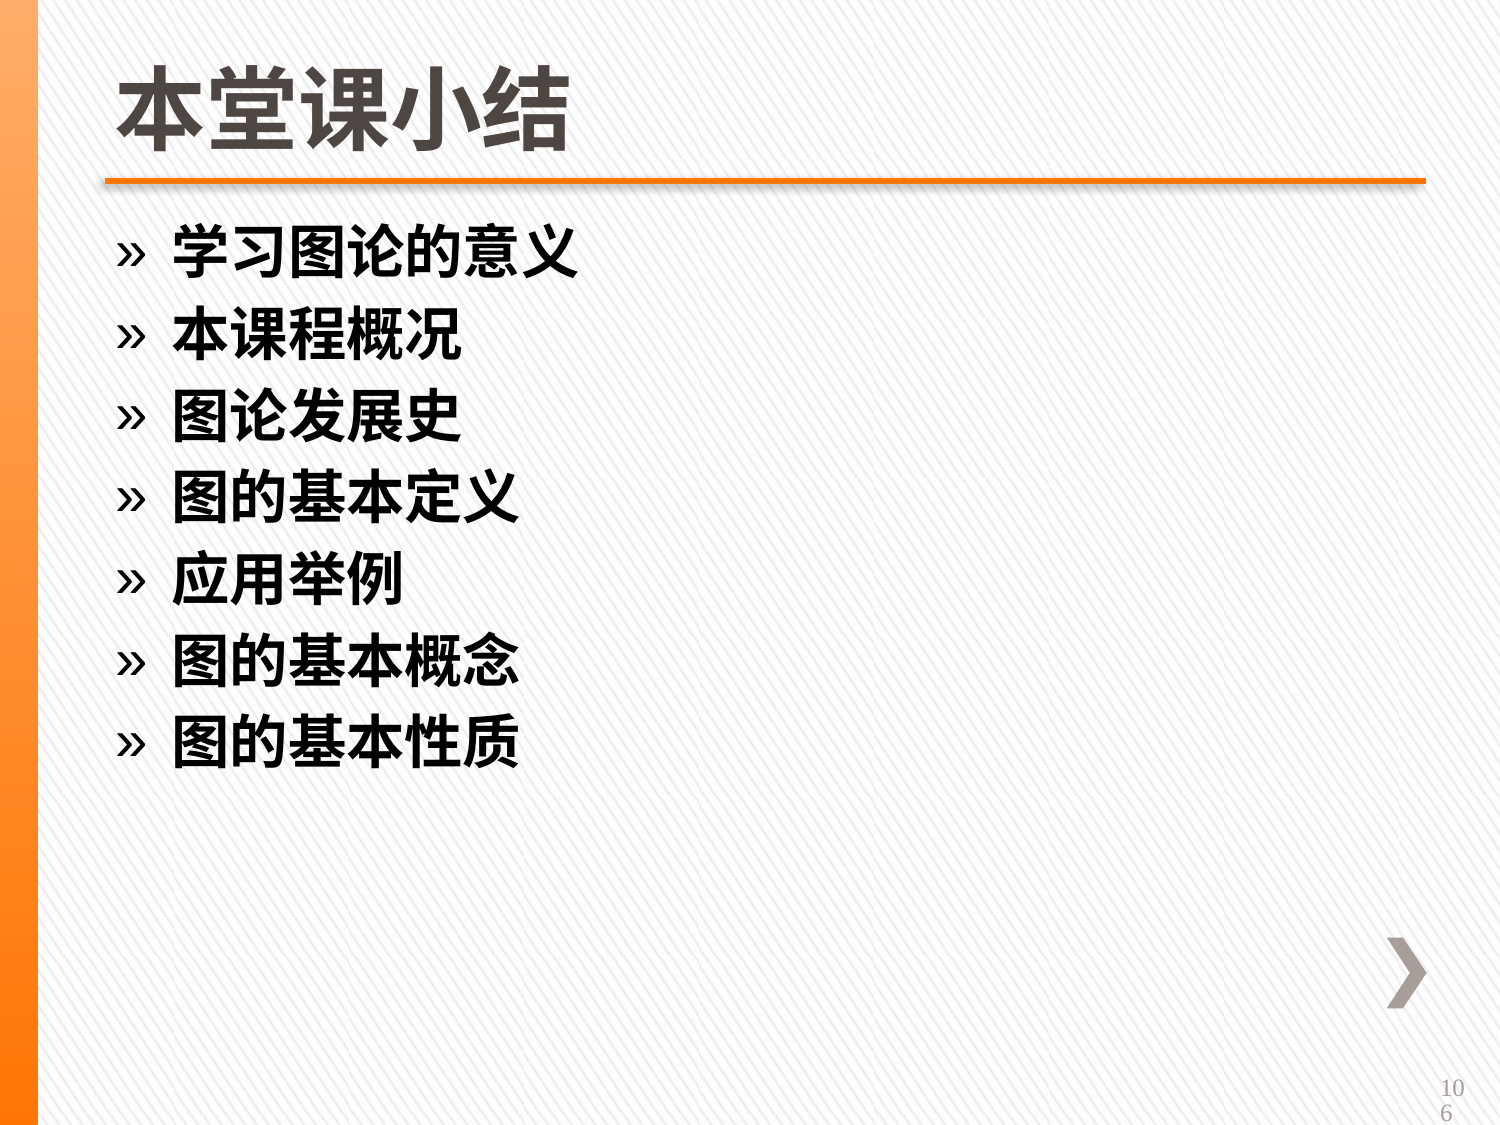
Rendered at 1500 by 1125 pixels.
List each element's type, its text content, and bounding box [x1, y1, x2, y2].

title 本堂课小结 [99, 0, 1422, 170]
text_box [0, 281, 37, 285]
list 学习图论的意义 本课程概况 图论发展史 图的基本定义 应用举例 图的基本概念 图的基本性质 [100, 208, 1417, 1064]
slide_number 106 [1425, 1056, 1488, 1117]
